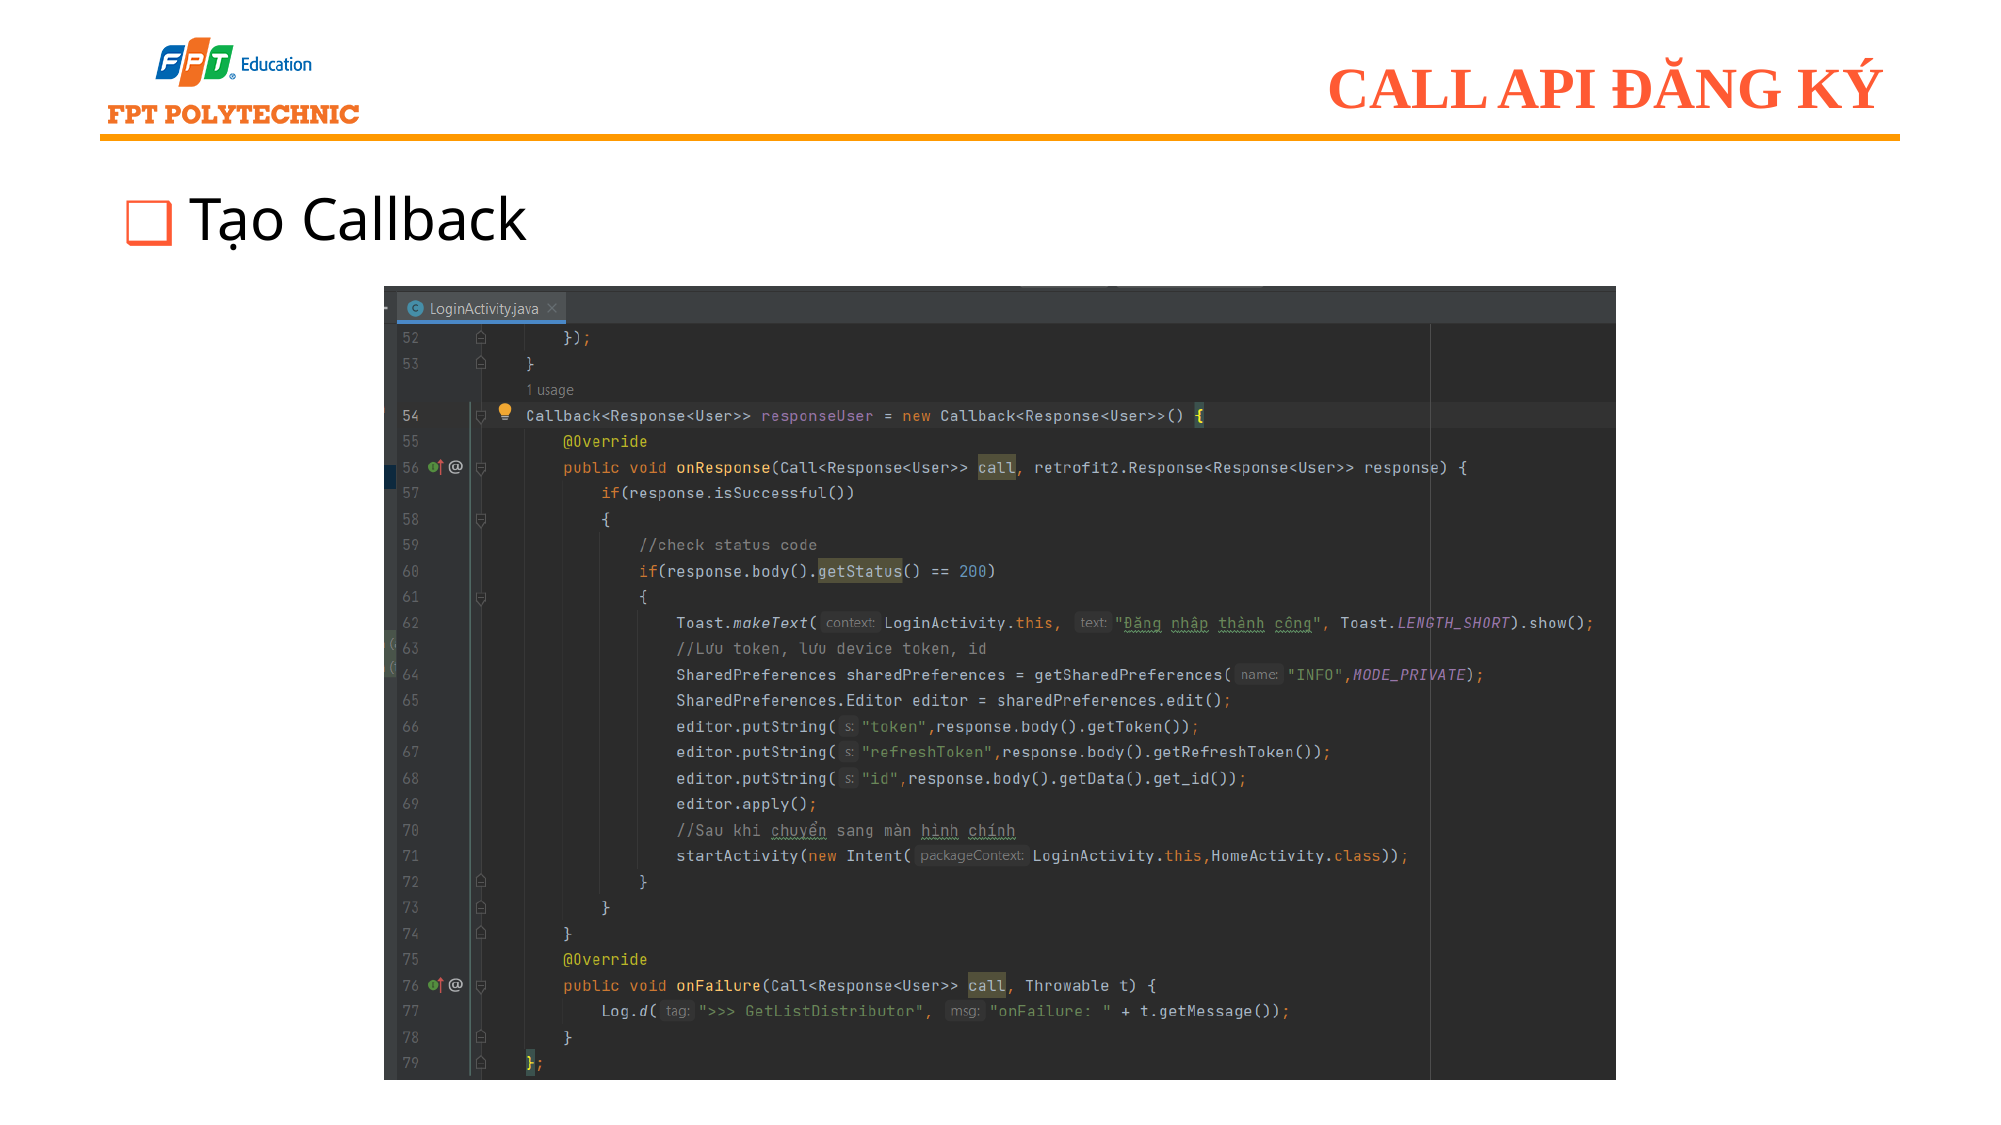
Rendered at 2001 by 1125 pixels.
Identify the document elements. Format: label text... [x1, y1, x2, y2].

picture [99, 135, 367, 143]
list Tạo Callback [99, 174, 1900, 1063]
picture [99, 25, 367, 134]
picture [384, 286, 1616, 1081]
title Call api đăng ký [366, 45, 1900, 125]
